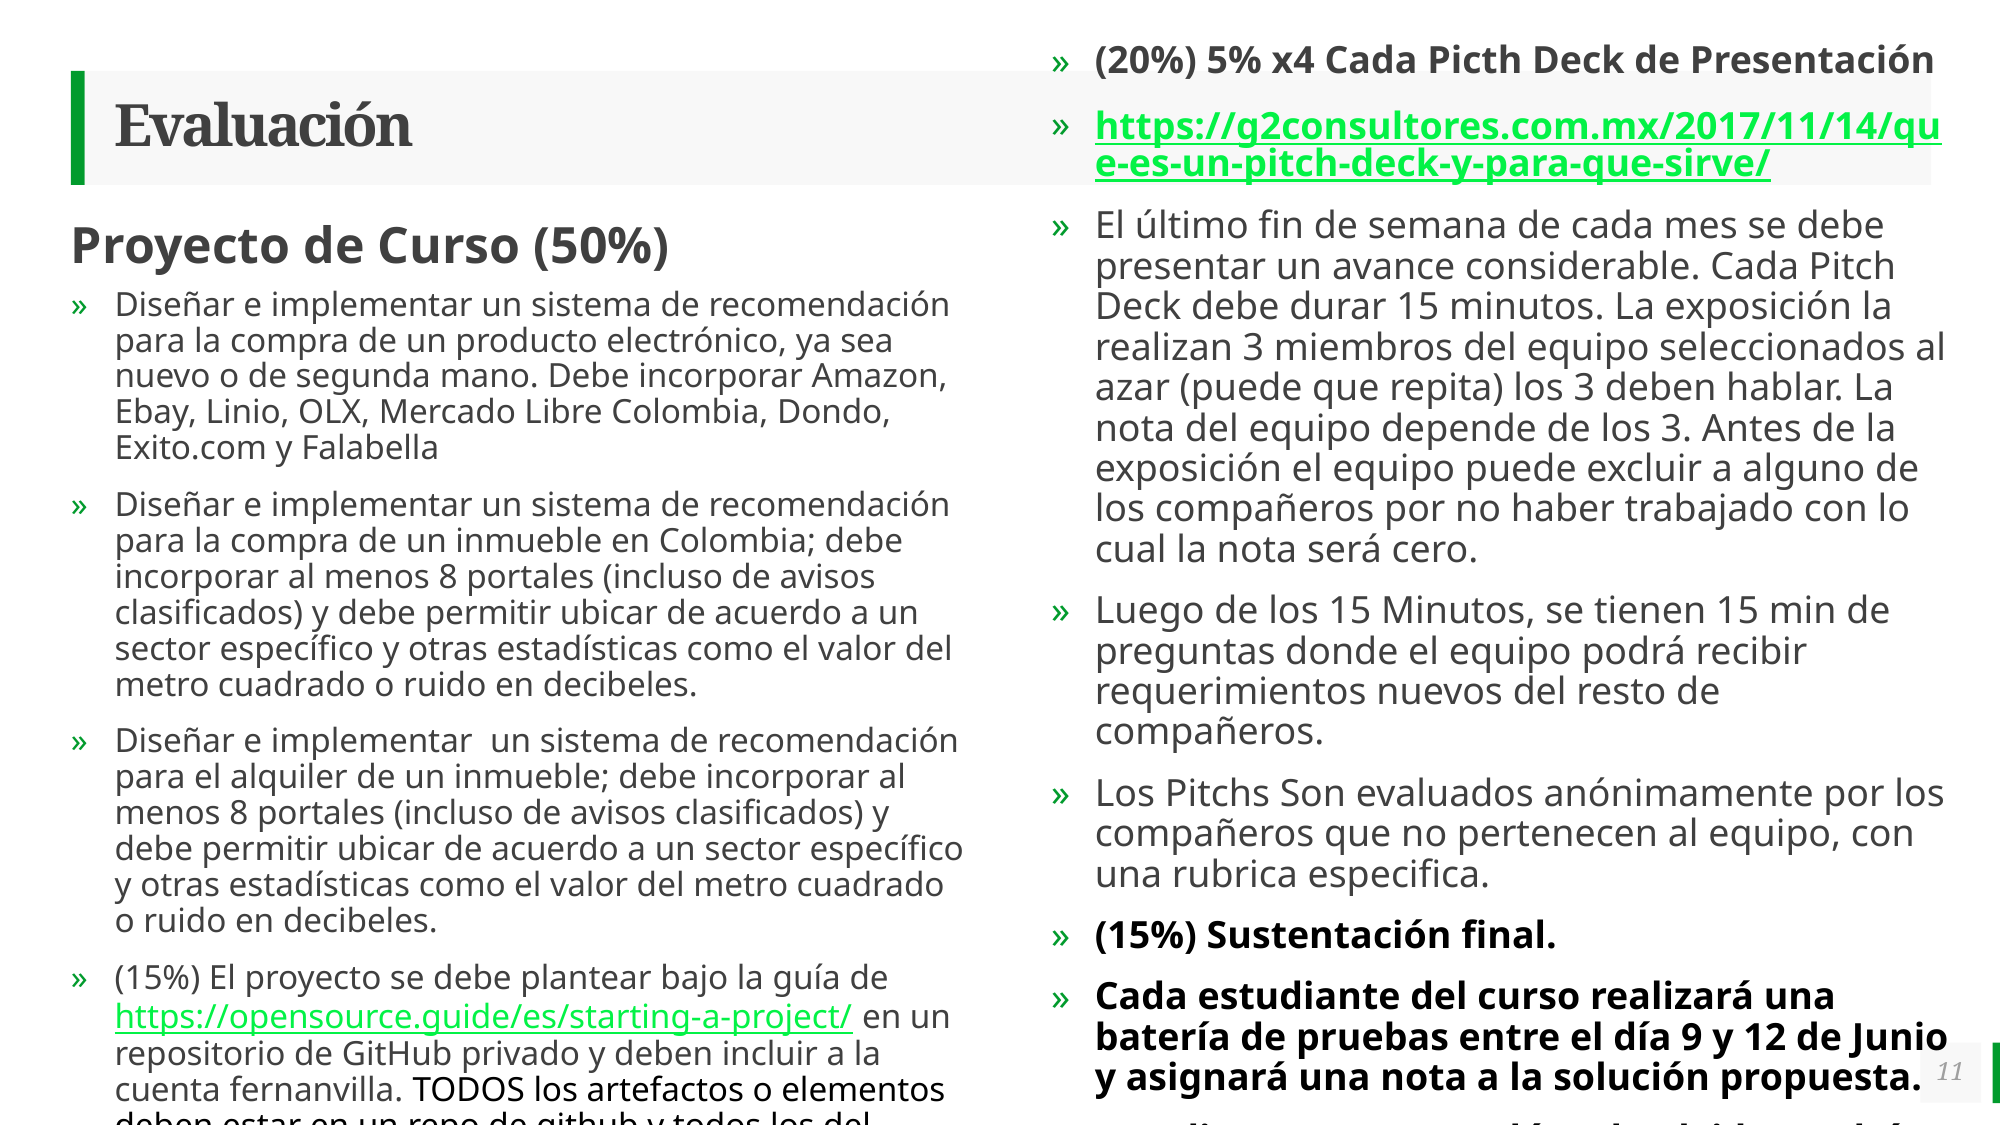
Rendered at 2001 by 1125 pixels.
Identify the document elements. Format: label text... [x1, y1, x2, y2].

slide_number 11 [1920, 1042, 1982, 1103]
list Diseñar e implementar un sistema de recomendación para la compra de un producto electrónico, ya sea nuevo o de segunda mano. Debe incorporar Amazon, Ebay, Linio, OLX, Mercado Libre Colombia, Dondo, Exito.com y Falabella Diseñar e implementar un sistema de recomendación para la compra de un inmueble en Colombia; debe incorporar al menos 8 portales (incluso de avisos clasificados) y debe permitir ubicar de acuerdo a un sector específico y otras estadísticas como el valor del metro cuadrado o ruido en decibeles. Diseñar e implementar un sistema de recomendación para el alquiler de un inmueble; debe incorporar al menos 8 portales (incluso de avisos clasificados) y debe permitir ubicar de acuerdo a un sector específico y otras estadísticas como el valor del metro cuadrado o ruido en decibeles. (15%) El proyecto se debe plantear bajo la guía de https://opensource.guide/es/starting-a-project/ en un repositorio de GitHub privado y deben incluir a la cuenta fernanvilla. TODOS los artefactos o elementos deben estar en un repo de github y todos los del grupo deben estar registrados en su correspondiente repo. Entrega 9 de Junio [70, 287, 969, 905]
list (20%) 5% x4 Cada Picth Deck de Presentación https://g2consultores.com.mx/2017/11/14/que-es-un-pitch-deck-y-para-que-sirve/ El último fin de semana de cada mes se debe presentar un avance considerable. Cada Pitch Deck debe durar 15 minutos. La exposición la realizan 3 miembros del equipo seleccionados al azar (puede que repita) los 3 deben hablar. La nota del equipo depende de los 3. Antes de la exposición el equipo puede excluir a alguno de los compañeros por no haber trabajado con lo cual la nota será cero. Luego de los 15 Minutos, se tienen 15 min de preguntas donde el equipo podrá recibir requerimientos nuevos del resto de compañeros. Los Pitchs Son evaluados anónimamente por los compañeros que no pertenecen al equipo, con una rubrica especifica. (15%) Sustentación final. Cada estudiante del curso realizará una batería de pruebas entre el día 9 y 12 de Junio y asignará una nota a la solución propuesta. Estudiante que no evalúe o lo olvide tendrá nota de cero en su correspondiente trabajo. [1051, 41, 1951, 150]
title Evaluación [84, 70, 1932, 185]
list Proyecto de Curso (50%) [70, 220, 969, 280]
